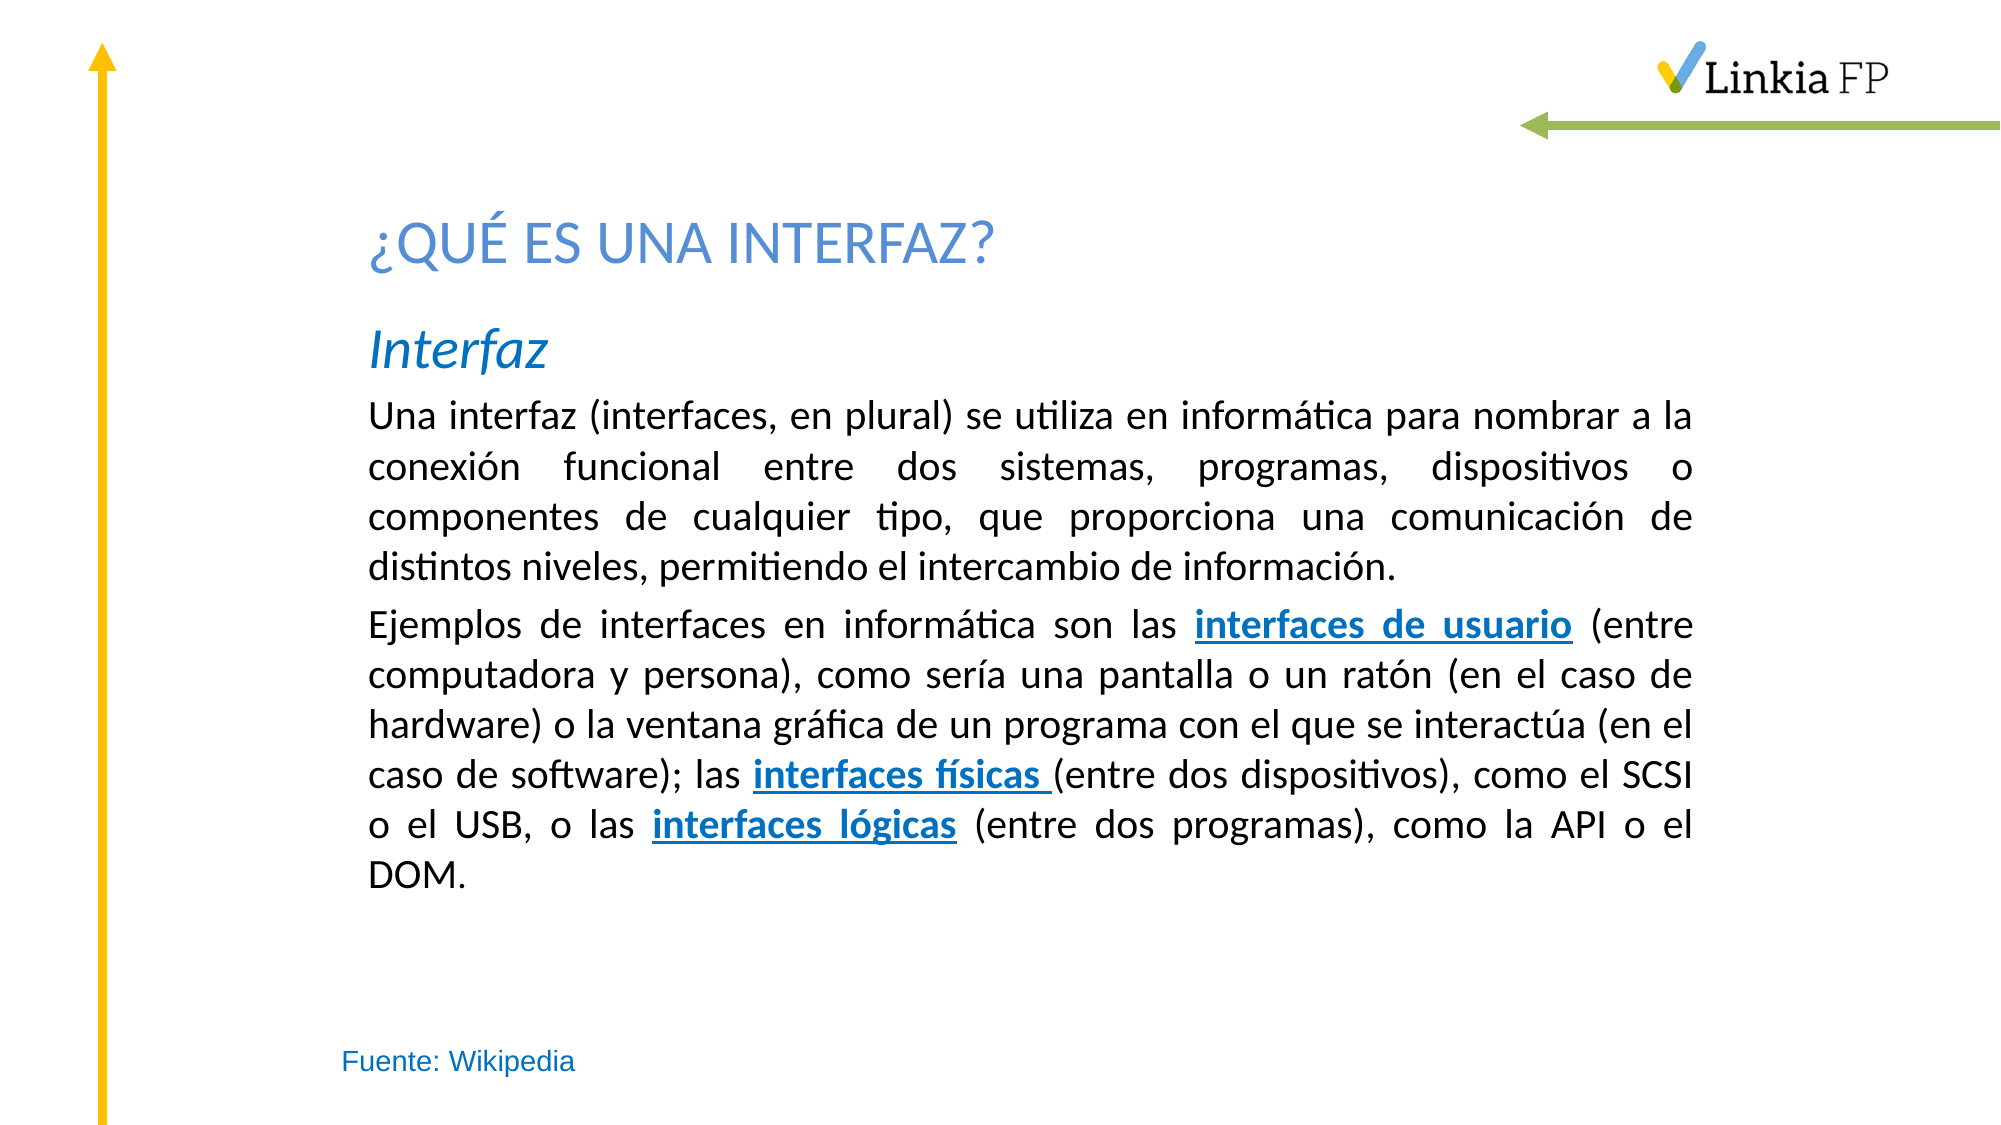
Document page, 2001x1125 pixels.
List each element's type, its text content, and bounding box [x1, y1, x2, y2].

list Interfaz Una interfaz (interfaces, en plural) se utiliza en informática para nombrar a la conexión funcional entre dos sistemas, programas, dispositivos o componentes de cualquier tipo, que proporciona una comunicación de distintos niveles, permitiendo el intercambio de información. Ejemplos de interfaces en informática son las interfaces de usuario (entre computadora y persona), como sería una pantalla o un ratón (en el caso de hardware) o la ventana gráfica de un programa con el que se interactúa (en el caso de software); las interfaces físicas (entre dos dispositivos), como el SCSI o el USB, o las interfaces lógicas (entre dos programas), como la API o el DOM. [353, 302, 1709, 917]
text_box Fuente: Wikipedia [326, 1034, 1000, 1085]
picture [1649, 39, 1900, 95]
title ¿QUÉ ES UNA INTERFAZ? [353, 174, 1709, 302]
